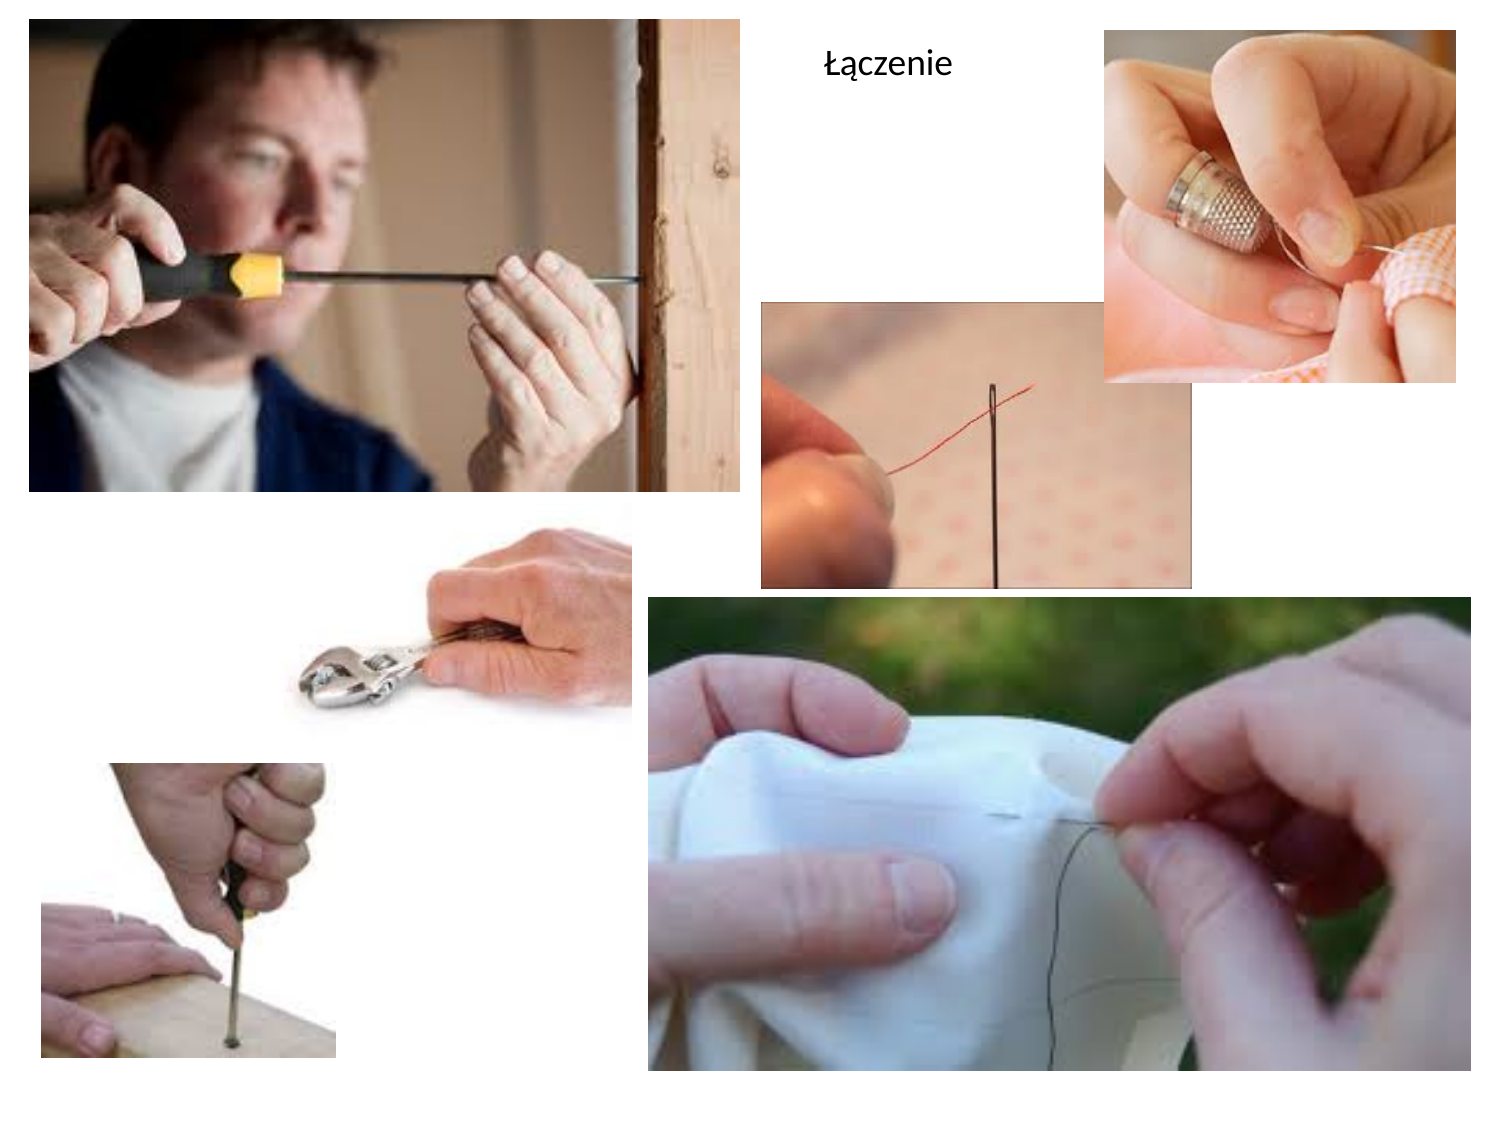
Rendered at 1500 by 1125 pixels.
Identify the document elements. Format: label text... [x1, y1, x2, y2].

picture [647, 597, 1471, 1071]
picture [29, 18, 740, 492]
picture [761, 30, 1457, 589]
picture [41, 763, 336, 1059]
picture [253, 503, 633, 756]
text_box Łączenie [808, 30, 1034, 91]
